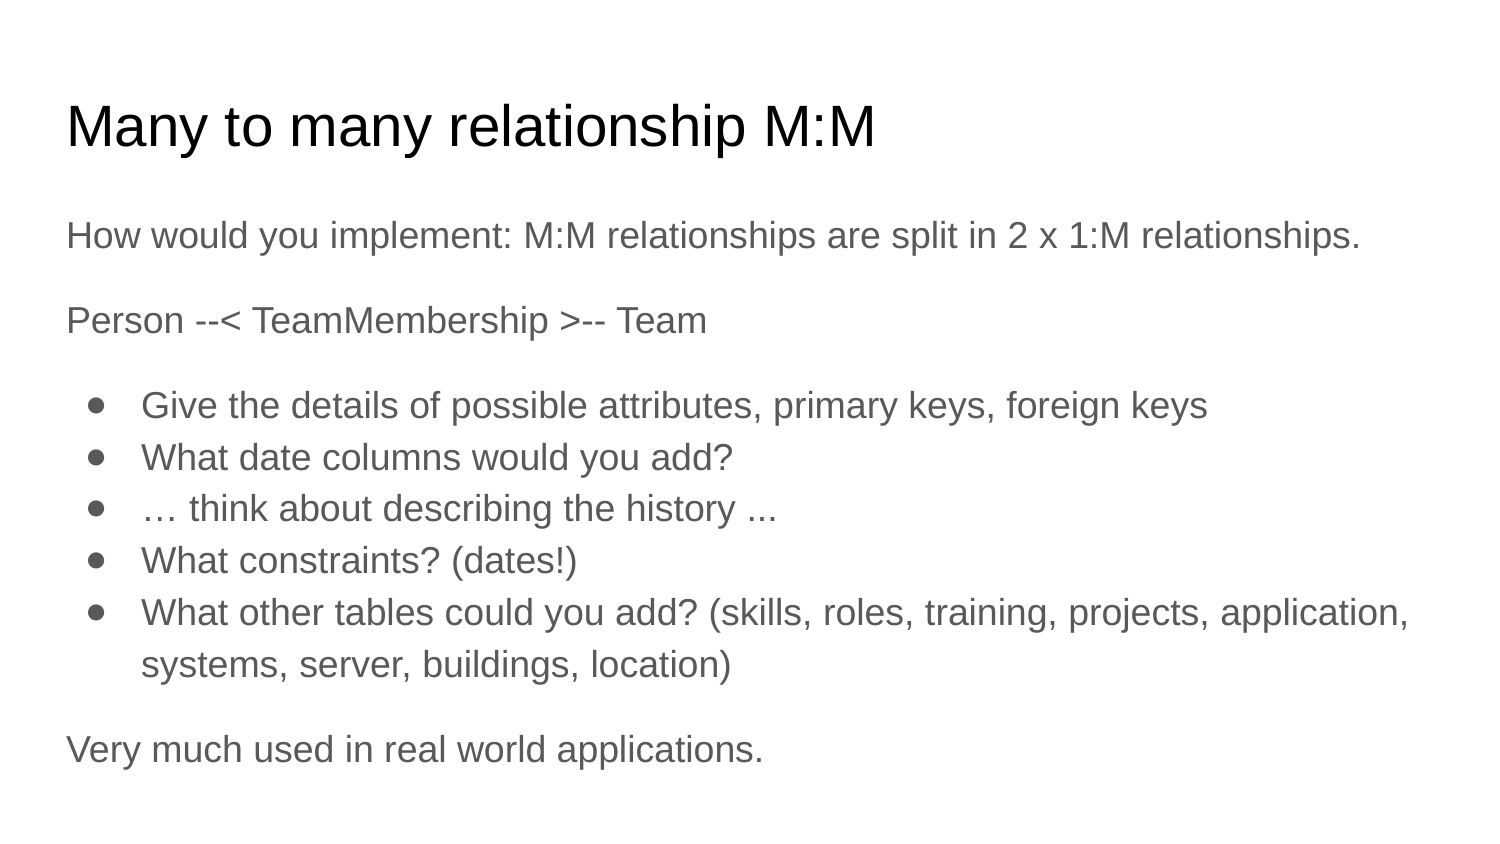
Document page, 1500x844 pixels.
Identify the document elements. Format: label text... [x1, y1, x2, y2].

list How would you implement: M:M relationships are split in 2 x 1:M relationships. Person --< TeamMembership >-- Team Give the details of possible attributes, primary keys, foreign keys What date columns would you add? … think about describing the history ... What constraints? (dates!) What other tables could you add? (skills, roles, training, projects, application, systems, server, buildings, location) Very much used in real world applications. [51, 189, 1449, 750]
title Many to many relationship M:M [51, 72, 1449, 167]
